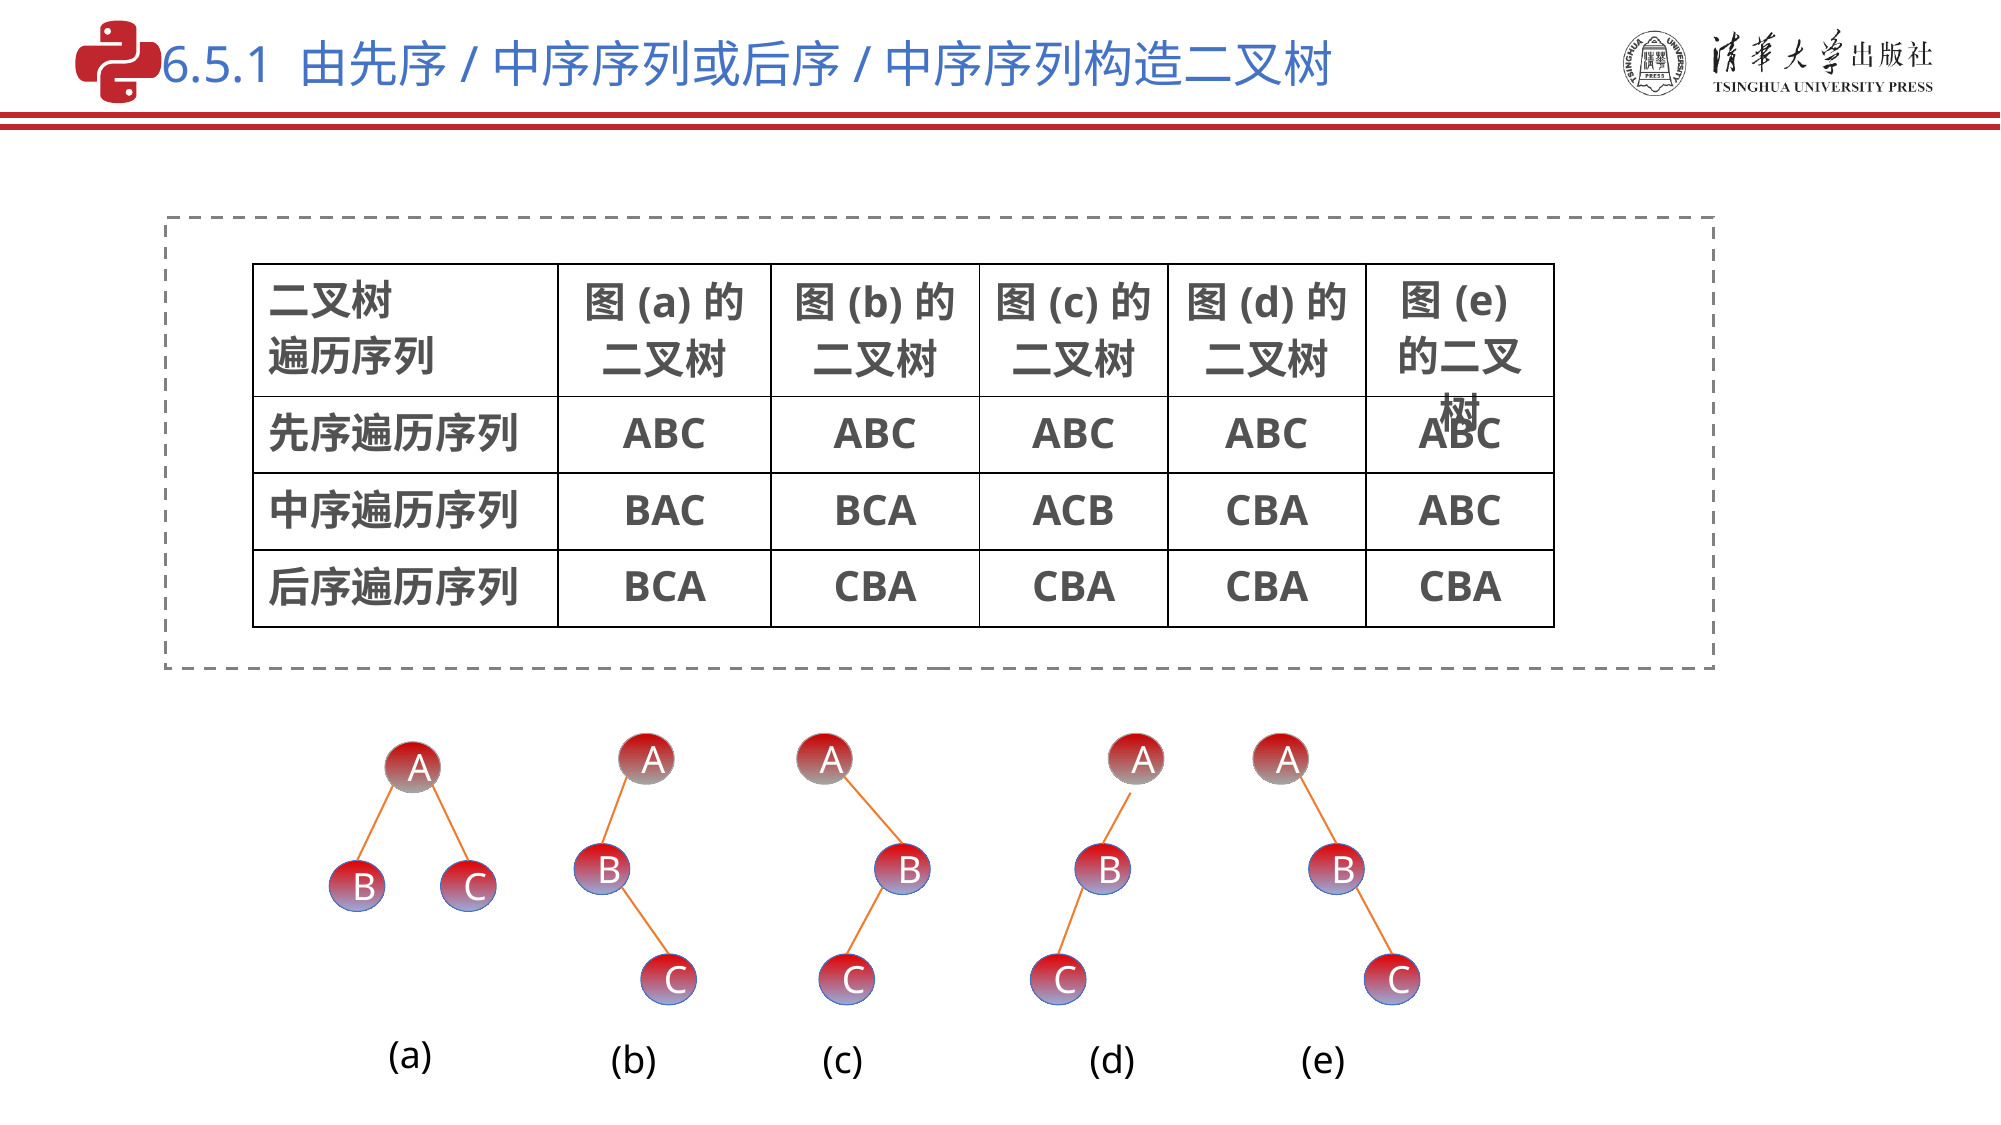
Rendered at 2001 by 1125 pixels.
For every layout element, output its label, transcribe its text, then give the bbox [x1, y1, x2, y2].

table_cell 中序遍历序列 [254, 474, 557, 549]
table_cell ABC [980, 397, 1167, 472]
table_header 图(e)的二叉树 [1367, 265, 1553, 396]
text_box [329, 733, 1420, 1090]
table_cell ABC [1367, 397, 1553, 472]
table_header 二叉树 遍历序列 [254, 265, 557, 396]
table_header 图(b)的二叉树 [772, 265, 979, 396]
table_cell CBA [980, 551, 1167, 626]
table_cell BCA [772, 474, 979, 549]
table_cell ABC [1169, 397, 1365, 472]
table_header 图(c)的二叉树 [980, 265, 1167, 396]
table_cell CBA [1367, 551, 1553, 626]
table_cell CBA [772, 551, 979, 626]
table_cell BCA [559, 551, 770, 626]
table_cell 后序遍历序列 [254, 551, 557, 626]
table_header 图(d)的二叉树 [1169, 265, 1365, 396]
table_cell BAC [559, 474, 770, 549]
table_header 图(a)的二叉树 [559, 265, 770, 396]
table_cell ACB [980, 474, 1167, 549]
table_cell CBA [1169, 474, 1365, 549]
text_box [164, 216, 1714, 669]
table_cell ABC [559, 397, 770, 472]
text_box 6.5.1 由先序/中序序列或后序/中序序列构造二叉树 [146, 24, 1349, 100]
table_cell CBA [1169, 551, 1365, 626]
table_cell ABC [1367, 474, 1553, 549]
table_cell 先序遍历序列 [254, 397, 557, 472]
table_cell ABC [772, 397, 979, 472]
